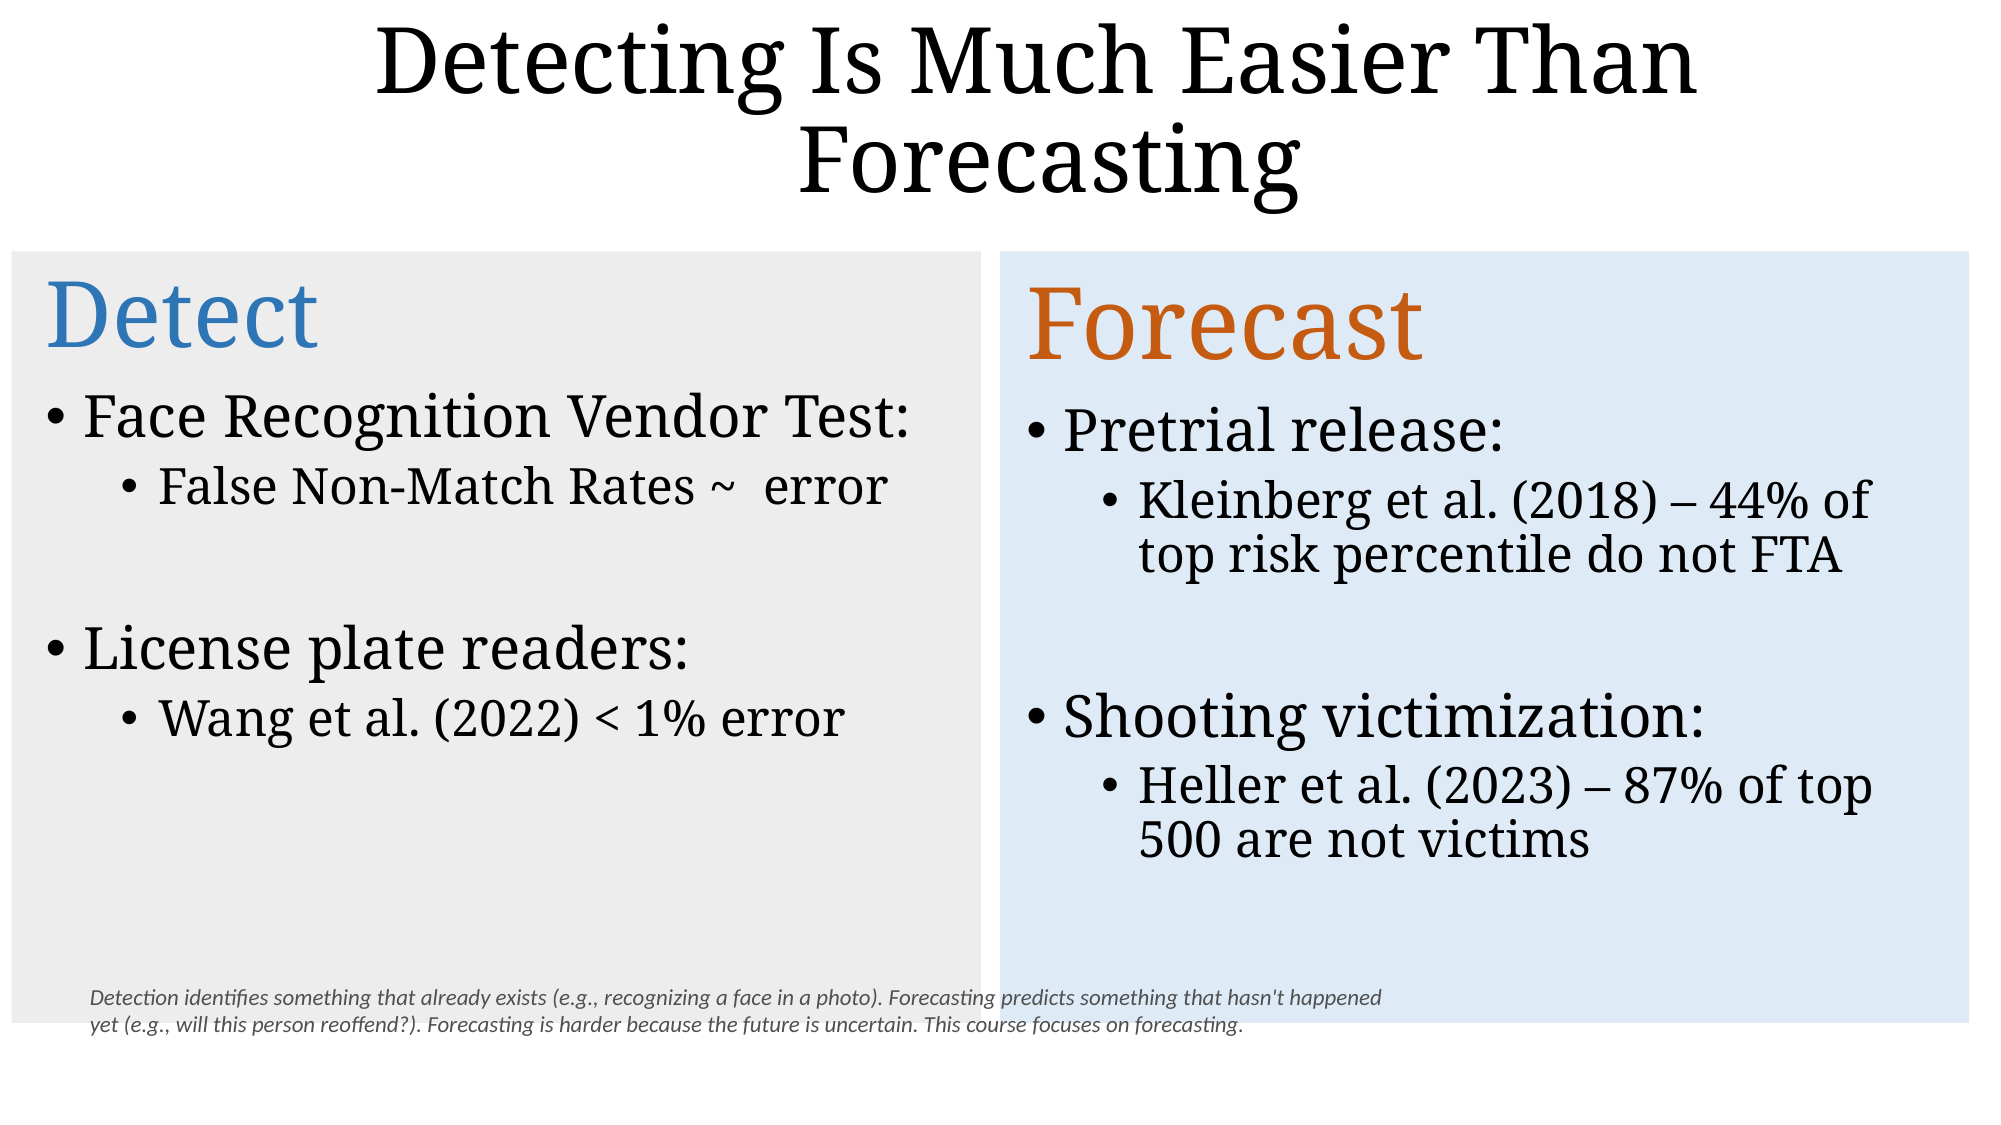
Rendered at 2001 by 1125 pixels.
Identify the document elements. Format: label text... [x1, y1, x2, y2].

text_box Detection identifies something that already exists (e.g., recognizing a face in a photo). Forecasting predicts something that hasn't happened yet (e.g., will this person reoffend?). Forecasting is harder because the future is uncertain. This course focuses on forecasting. [74, 974, 1425, 1045]
text_box [11, 250, 982, 1024]
title Detecting Is Much Easier Than Forecasting [187, 4, 1913, 223]
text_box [999, 251, 1970, 1023]
